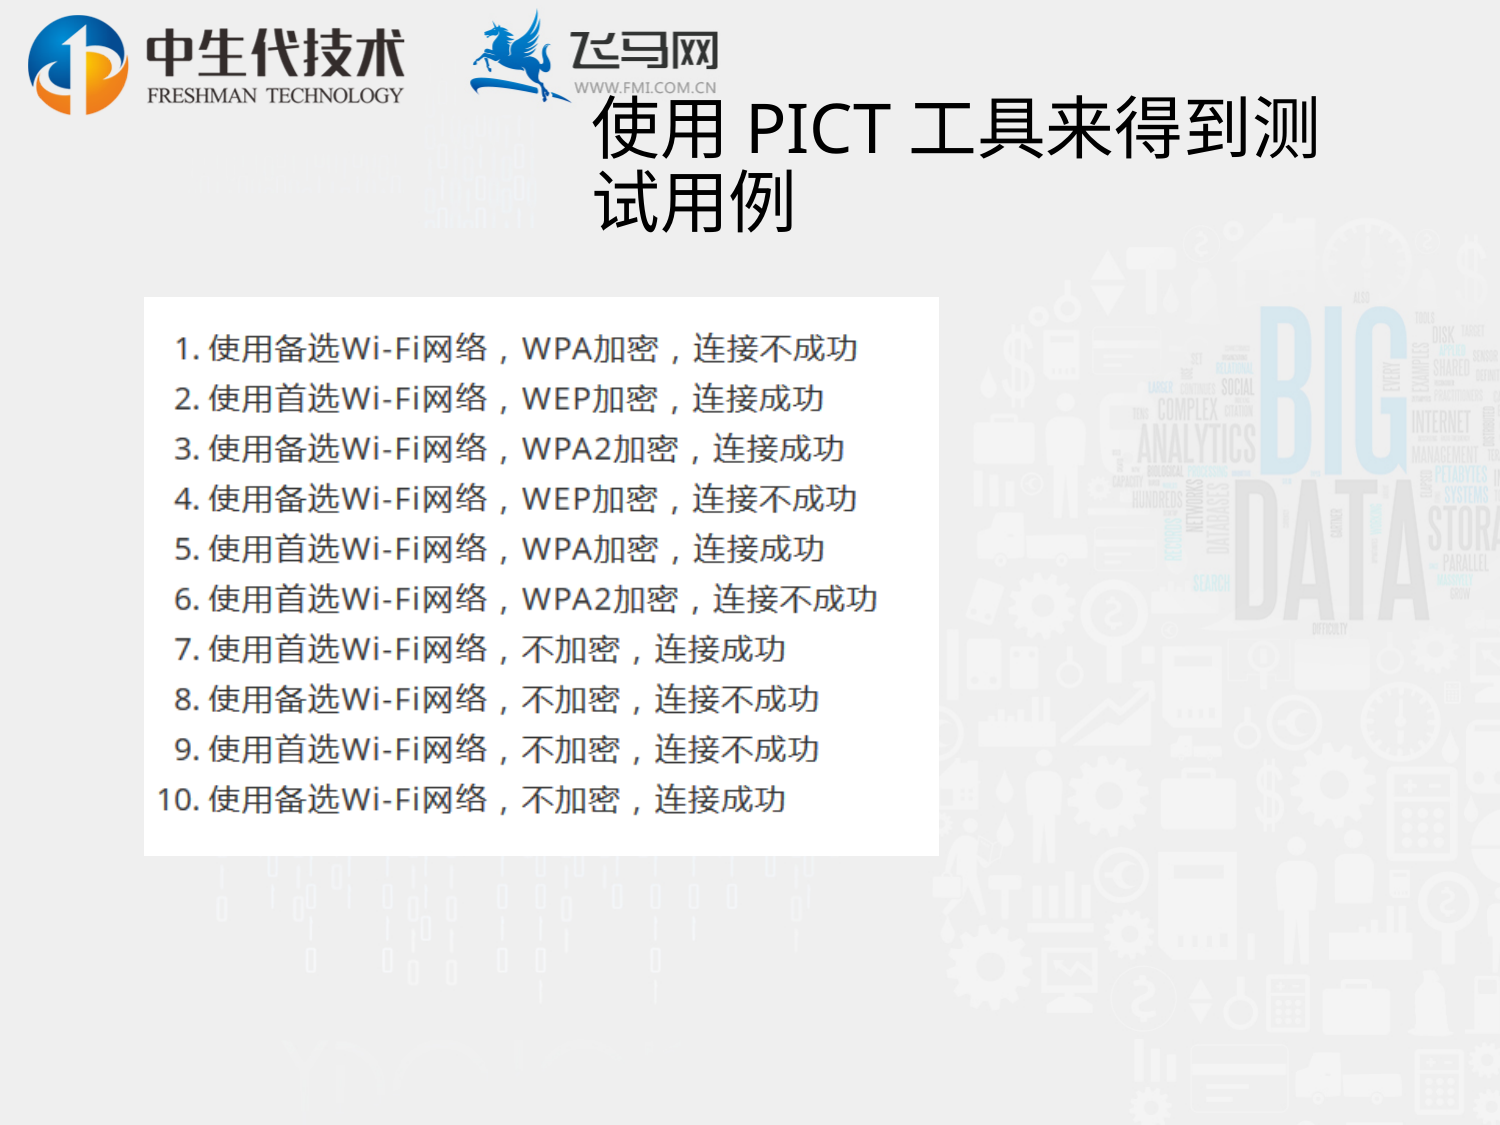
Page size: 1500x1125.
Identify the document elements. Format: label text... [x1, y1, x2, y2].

picture [0, 0, 1500, 1125]
title 使用PICT工具来得到测试用例 [576, 59, 1397, 278]
